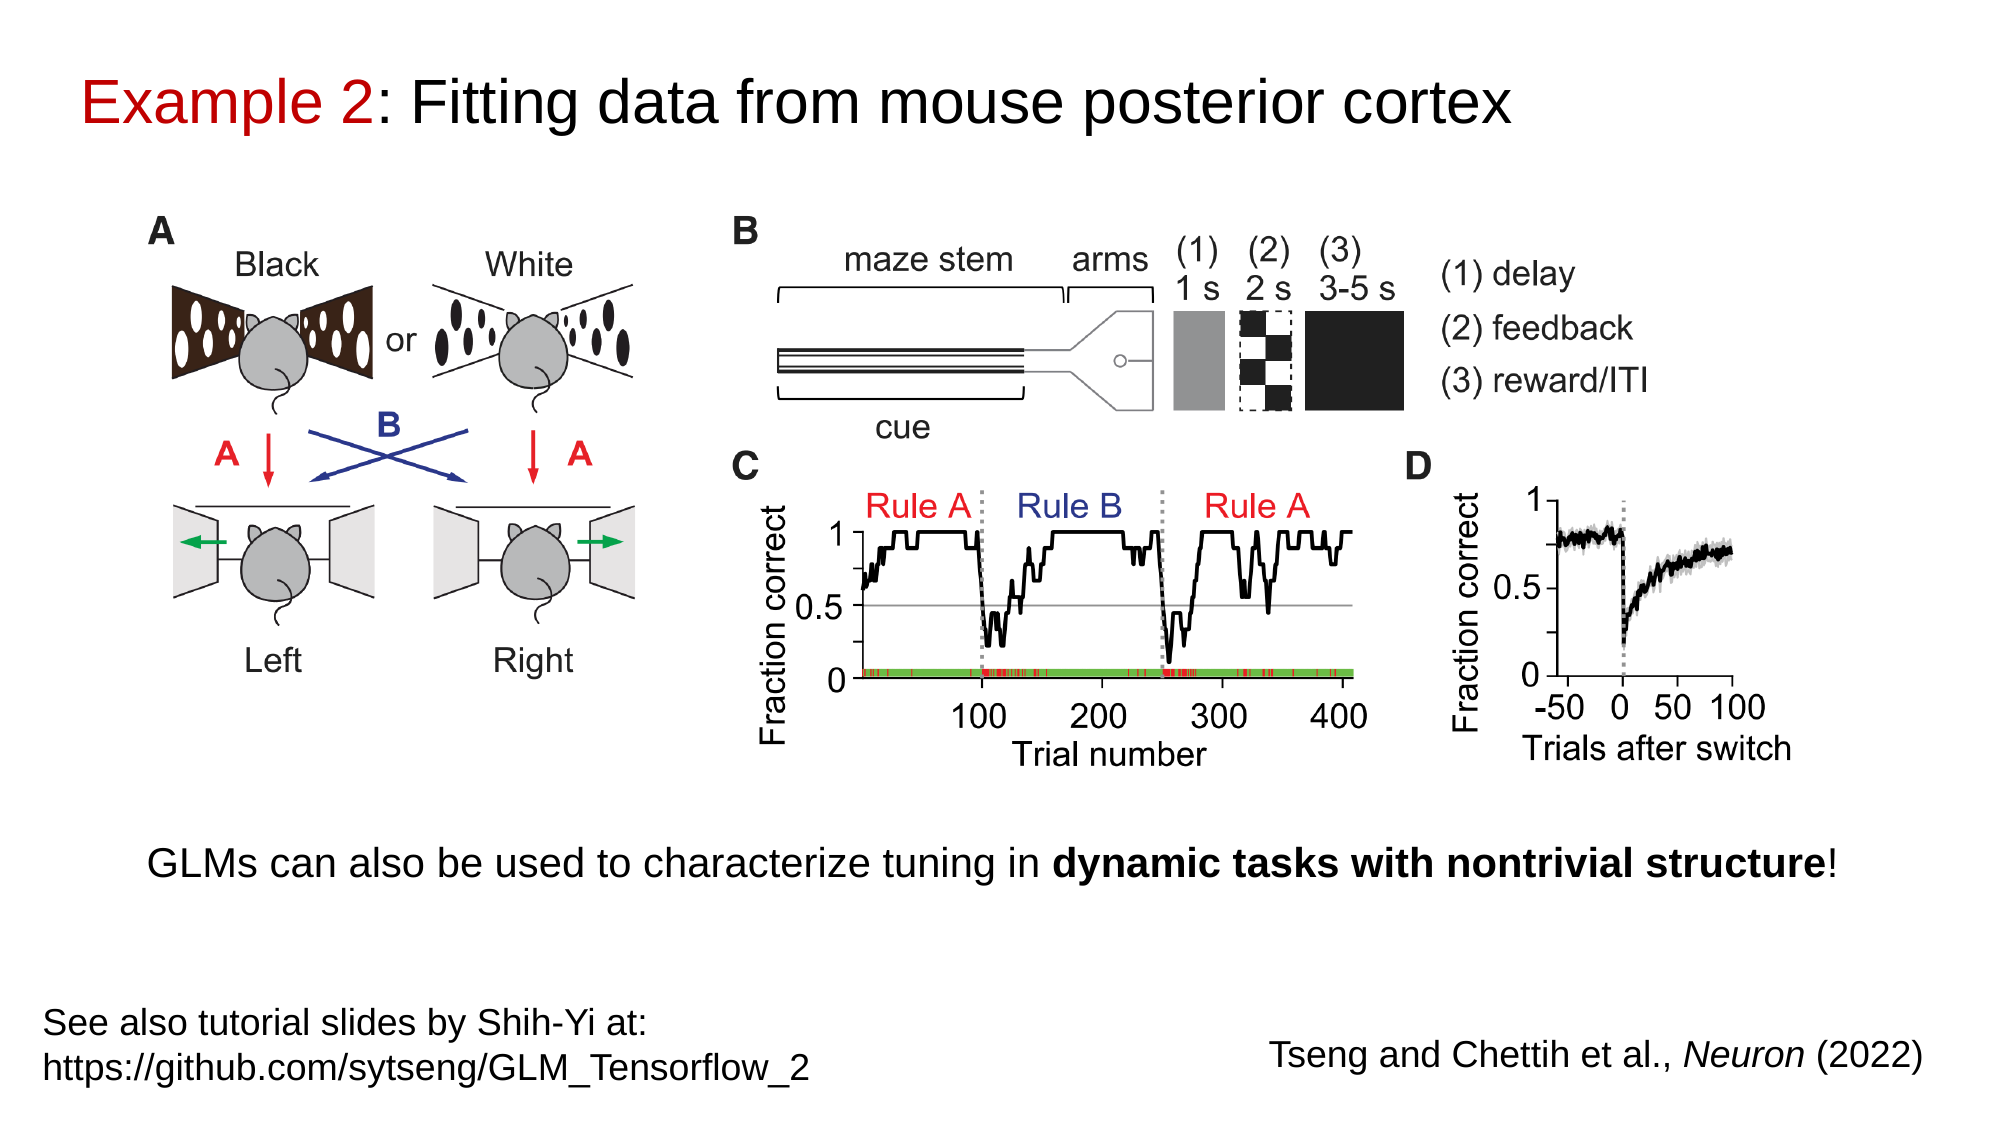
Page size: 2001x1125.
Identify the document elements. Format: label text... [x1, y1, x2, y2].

text_box See also tutorial slides by Shih-Yi at: https://github.com/sytseng/GLM_Tensorflow_2 [27, 990, 826, 1096]
text_box Tseng and Chettih et al., Neuron (2022) [1253, 1022, 1939, 1083]
picture [141, 209, 1796, 770]
text_box GLMs can also be used to characterize tuning in dynamic tasks with nontrivial structure! [131, 827, 1854, 893]
text_box Example 2: Fitting data from mouse posterior cortex [66, 53, 1529, 144]
